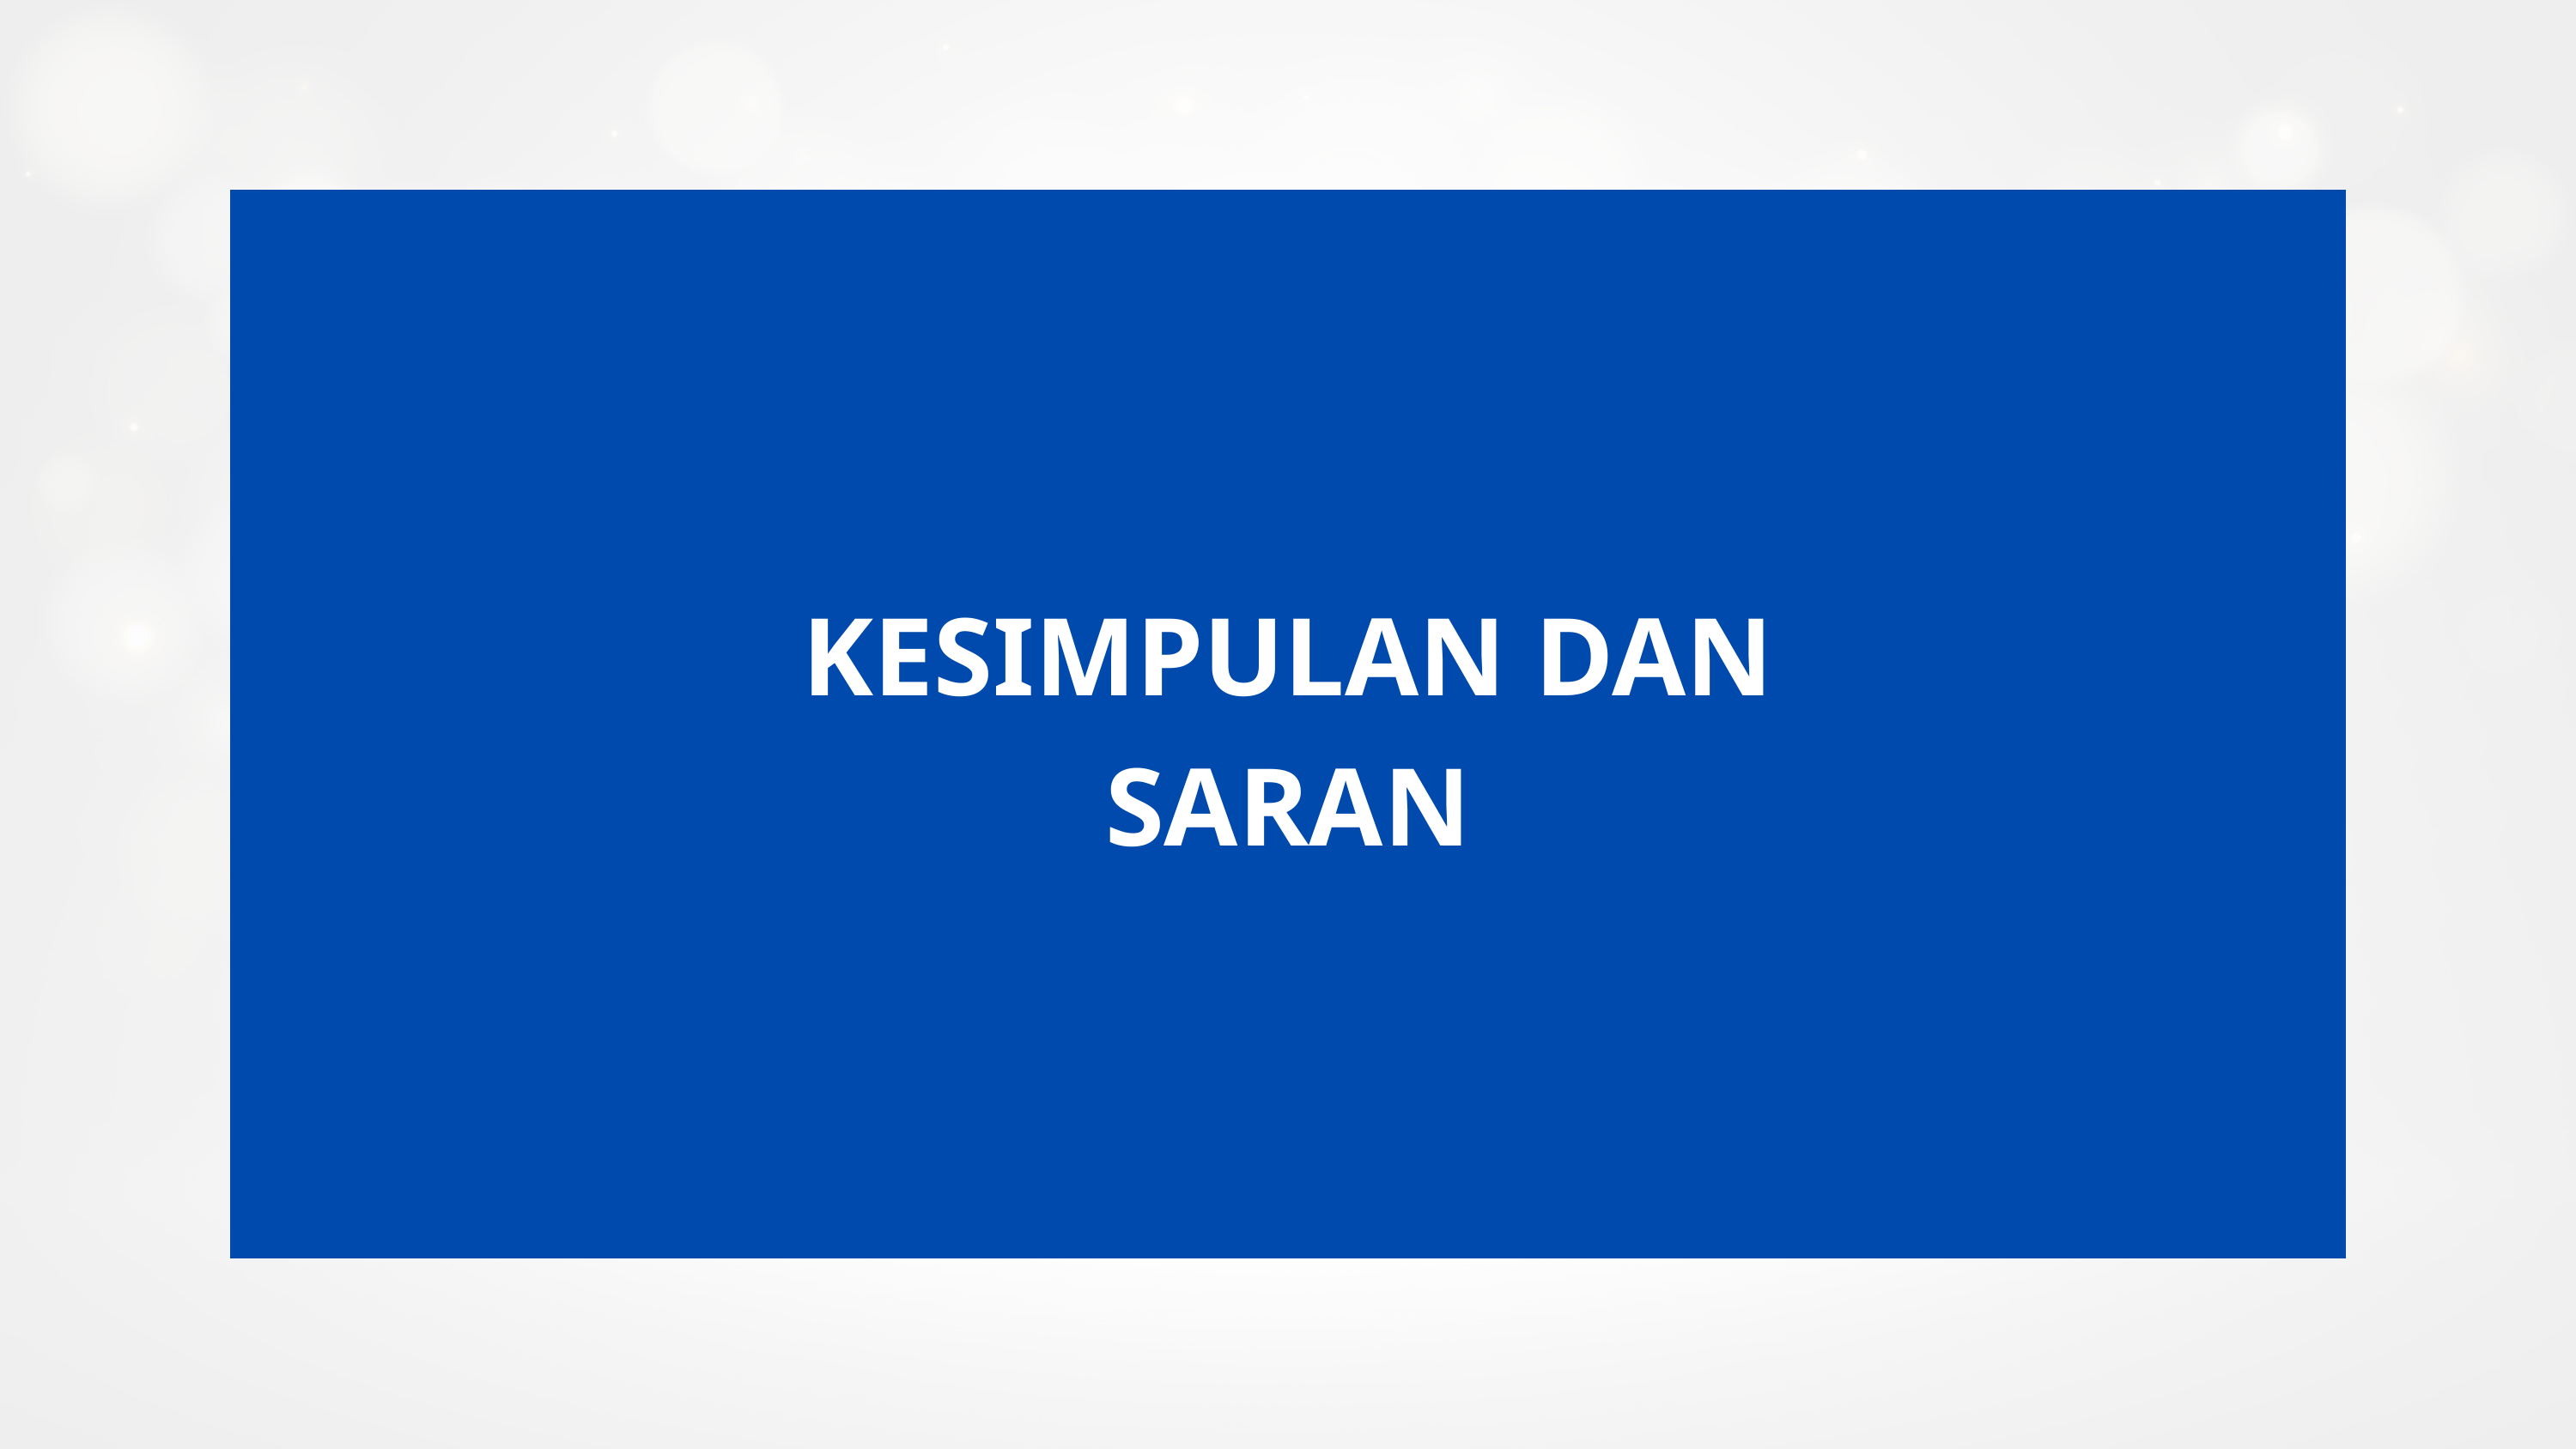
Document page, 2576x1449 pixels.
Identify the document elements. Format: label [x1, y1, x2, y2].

text_box [229, 189, 2347, 1259]
text_box [0, 0, 2576, 1449]
